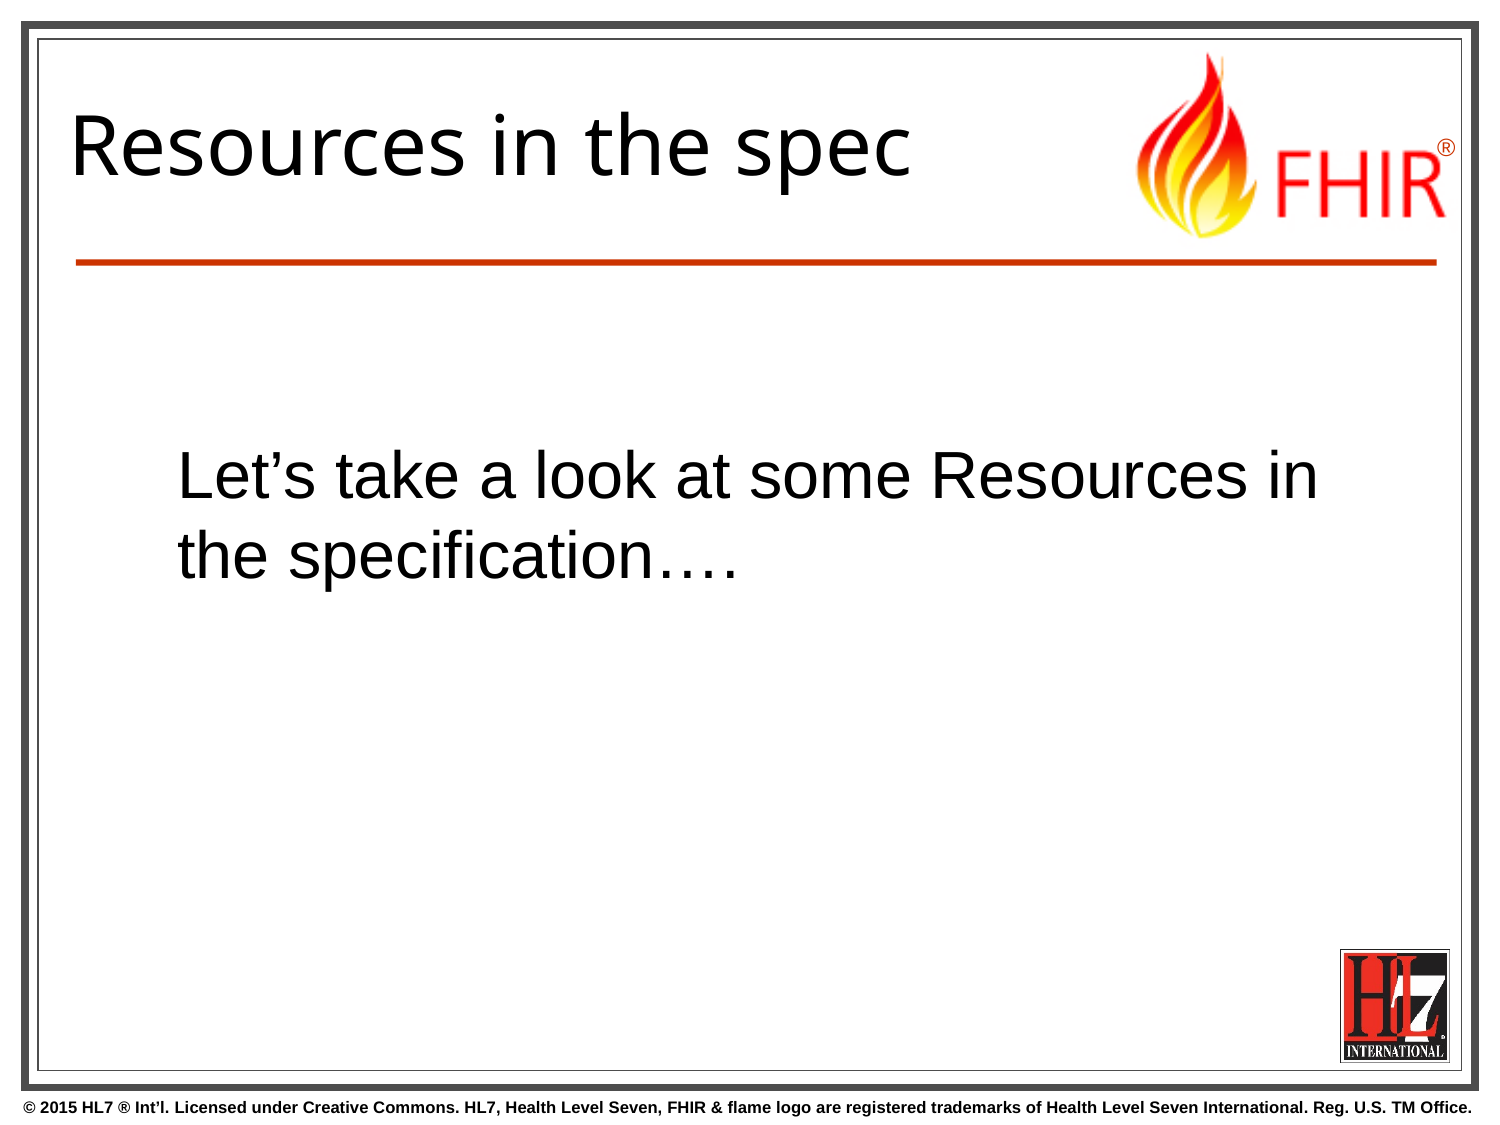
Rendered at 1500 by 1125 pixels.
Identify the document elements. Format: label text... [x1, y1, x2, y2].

picture [1340, 949, 1450, 1063]
text_box Let’s take a look at some Resources in the specification…. [162, 424, 1338, 600]
picture [1124, 42, 1458, 249]
title Resources in the spec [53, 54, 1128, 249]
